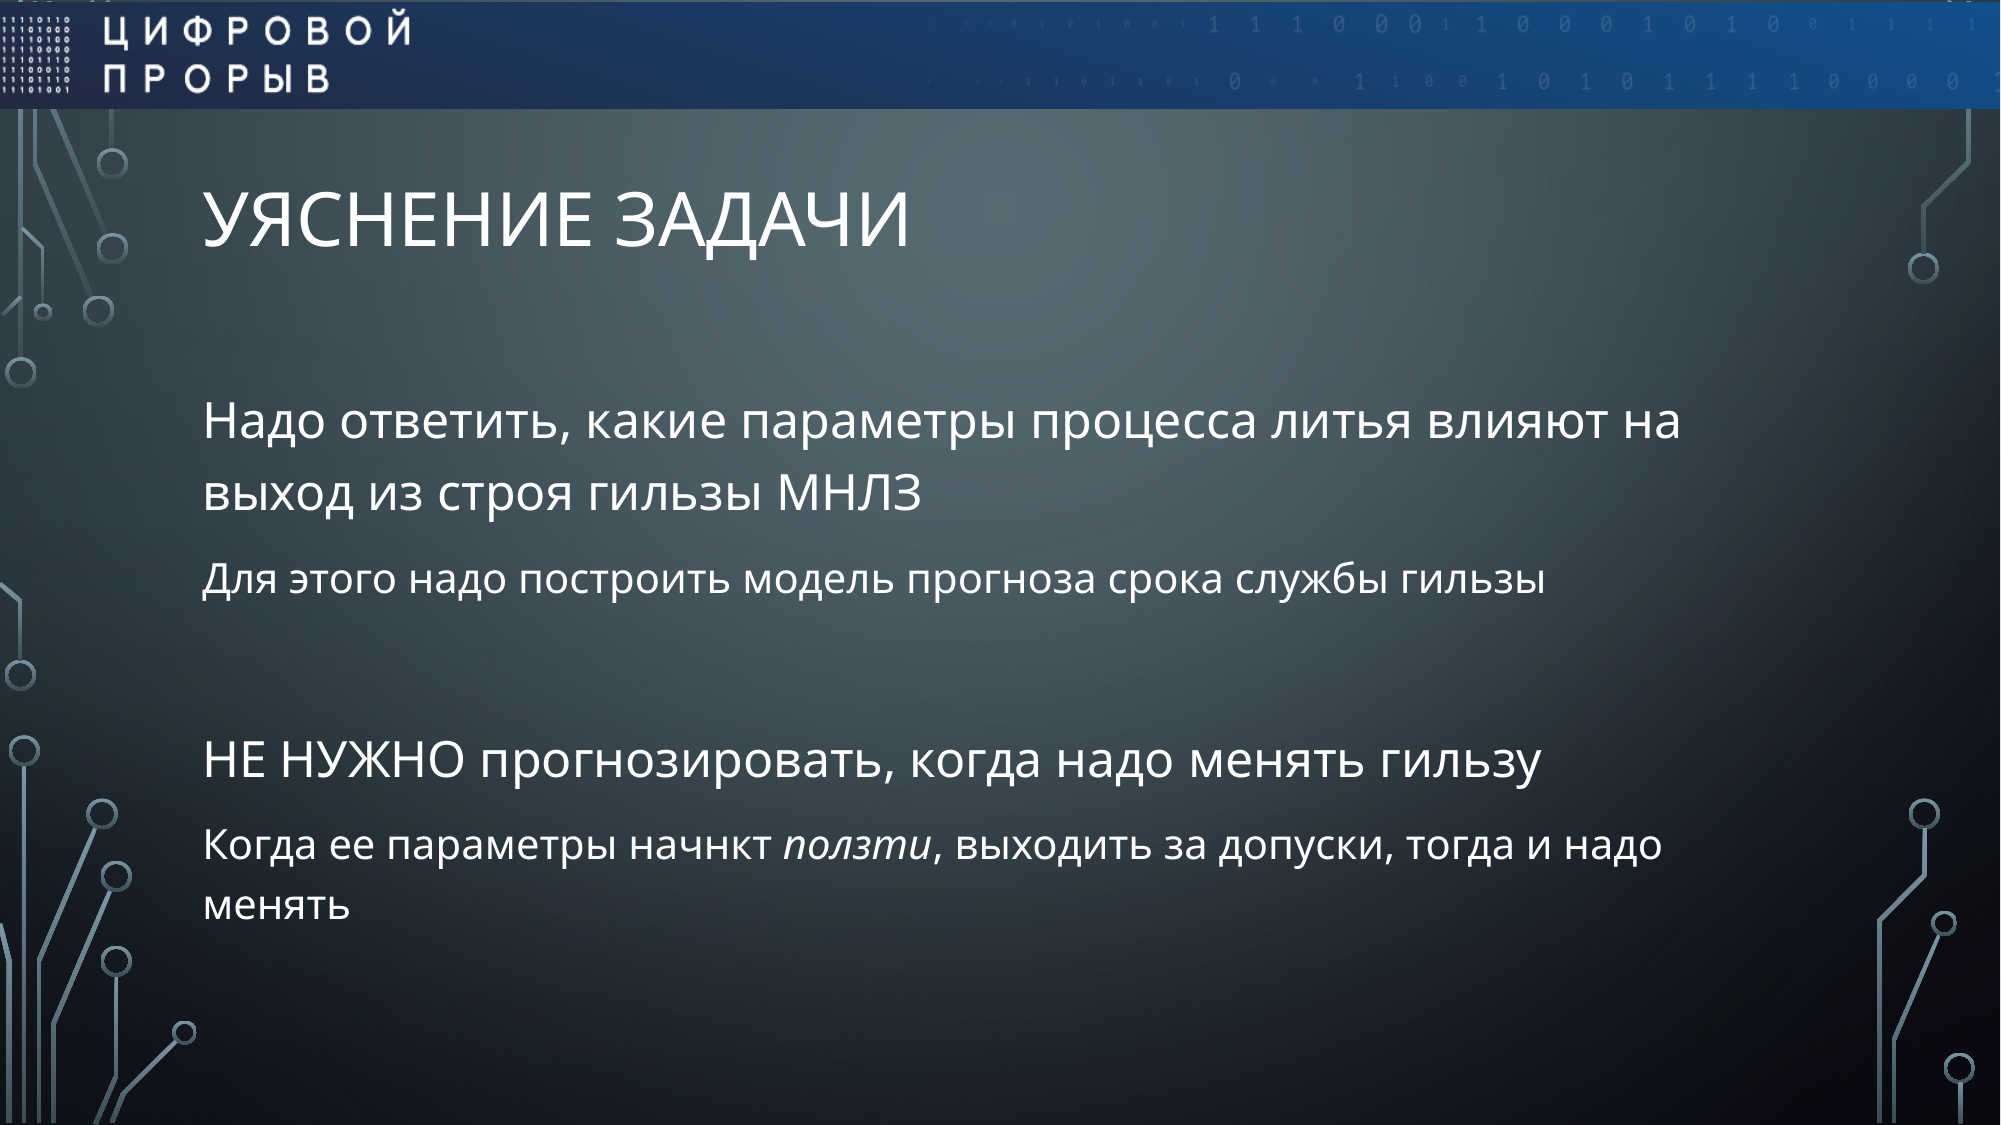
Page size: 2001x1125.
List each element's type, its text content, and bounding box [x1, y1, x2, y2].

title УЯСНЕНИЕ ЗАДАЧИ [187, 109, 1813, 344]
list Надо ответить, какие параметры процесса литья влияют на выход из строя гильзы МНЛЗ Для этого надо построить модель прогноза срока службы гильзы НЕ НУЖНО прогнозировать, когда надо менять гильзу Когда ее параметры начнкт ползти, выходить за допуски, тогда и надо менять [187, 369, 1813, 950]
picture [0, 2, 2000, 109]
